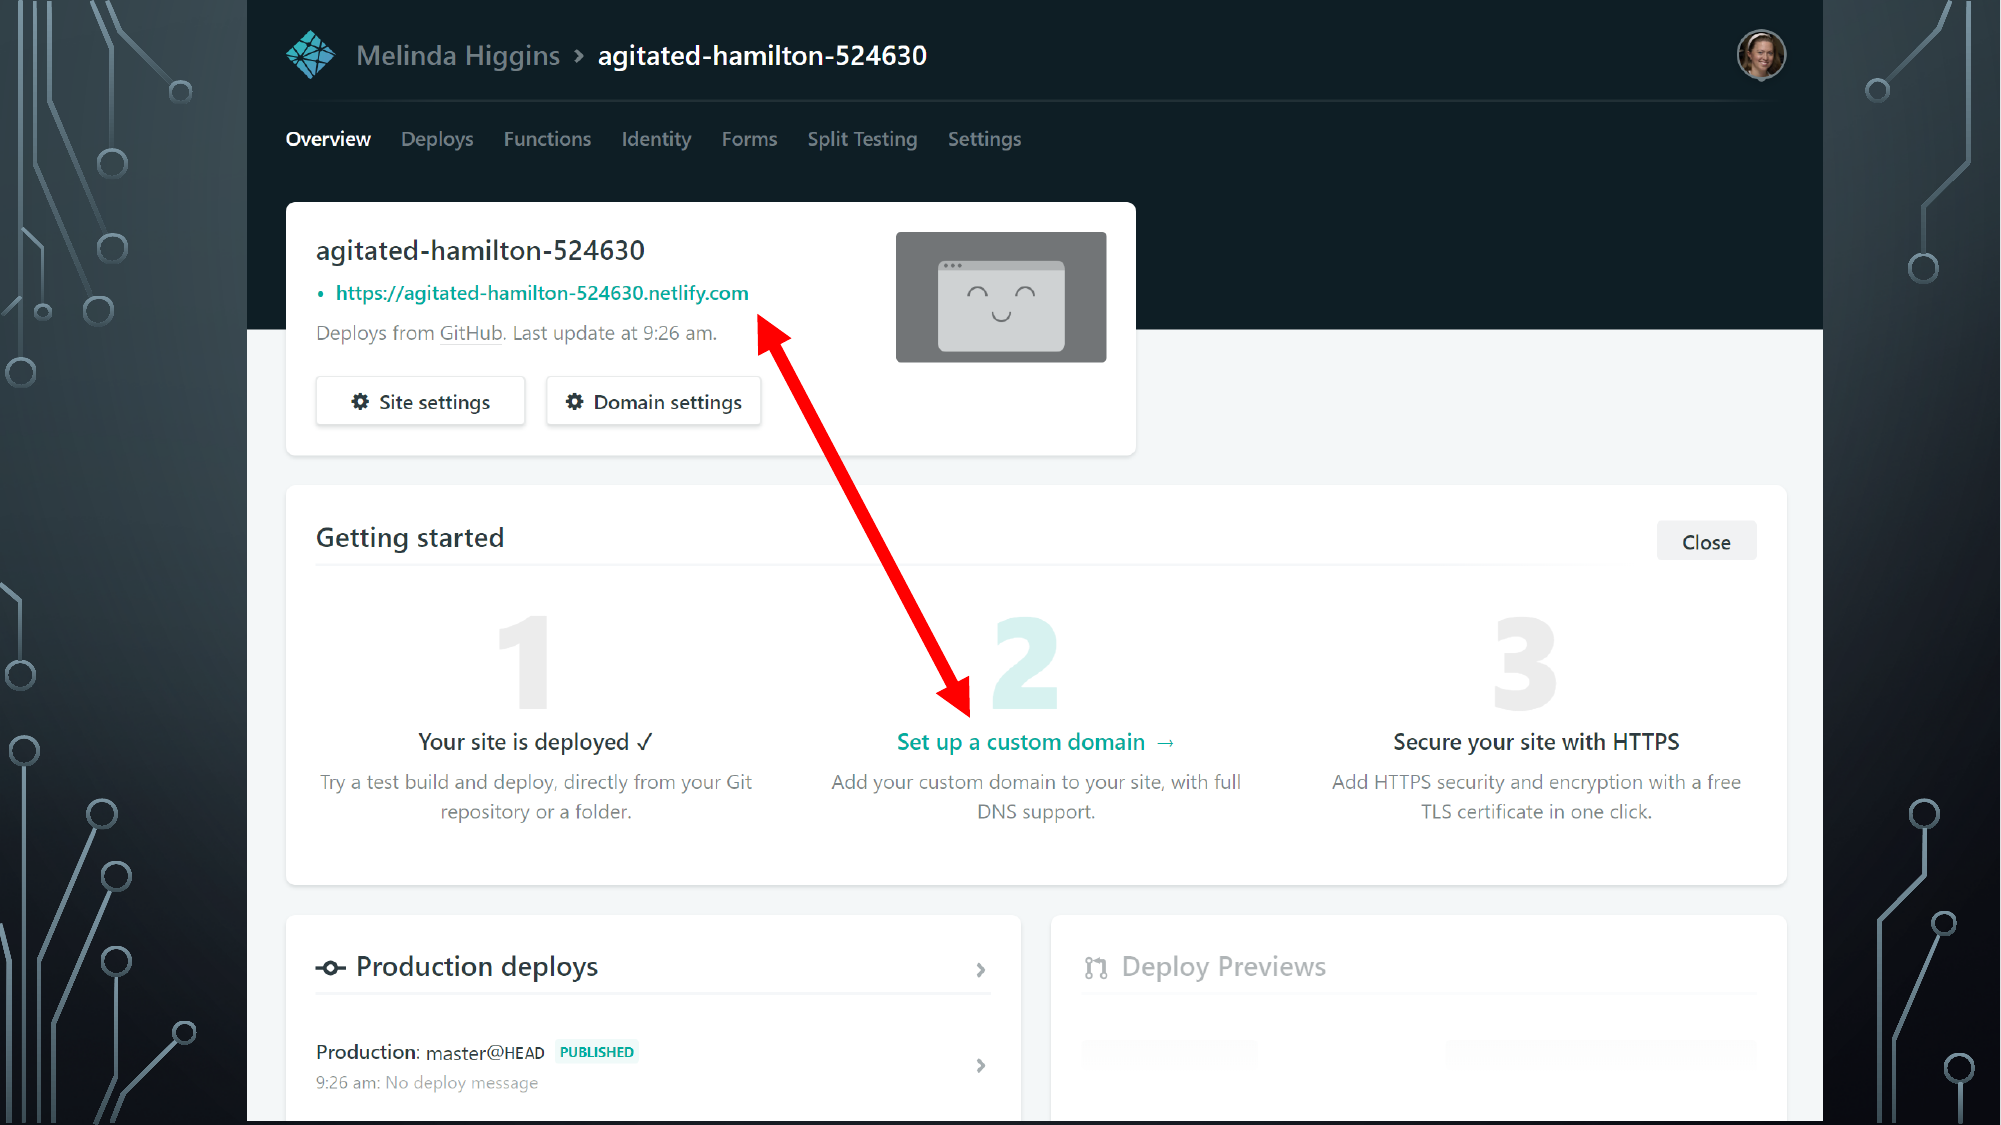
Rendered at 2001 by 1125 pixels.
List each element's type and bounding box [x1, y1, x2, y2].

text_box [757, 313, 971, 719]
picture [247, 0, 1823, 1121]
